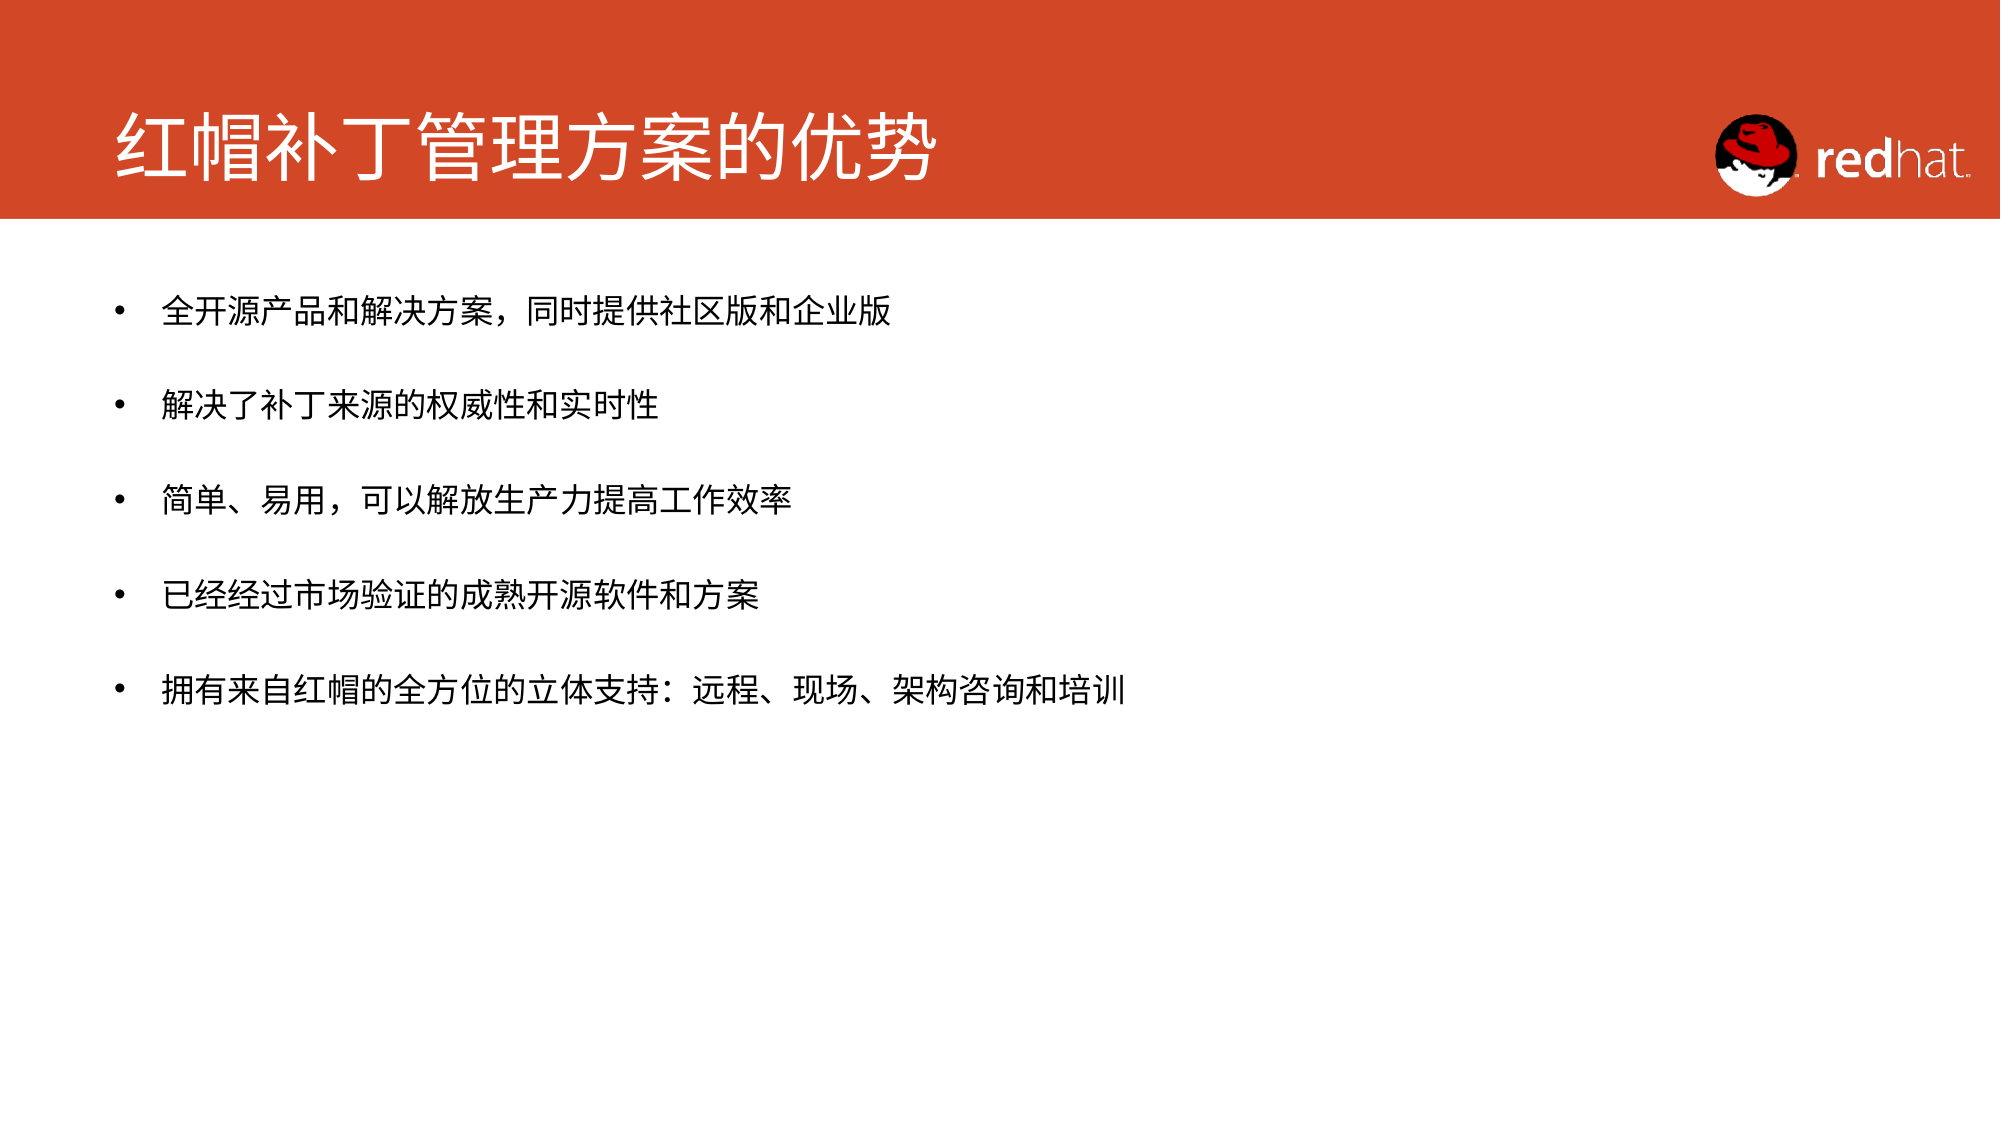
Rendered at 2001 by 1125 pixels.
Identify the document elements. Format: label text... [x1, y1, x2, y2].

picture [1688, 98, 1996, 212]
list 全开源产品和解决方案，同时提供社区版和企业版 解决了补丁来源的权威性和实时性 简单、易用，可以解放生产力提高工作效率 已经经过市场验证的成熟开源软件和方案 拥有来自红帽的全方位的立体支持：远程、现场、架构咨询和培训 [99, 262, 1843, 1014]
title 红帽补丁管理方案的优势 [99, 0, 1863, 199]
